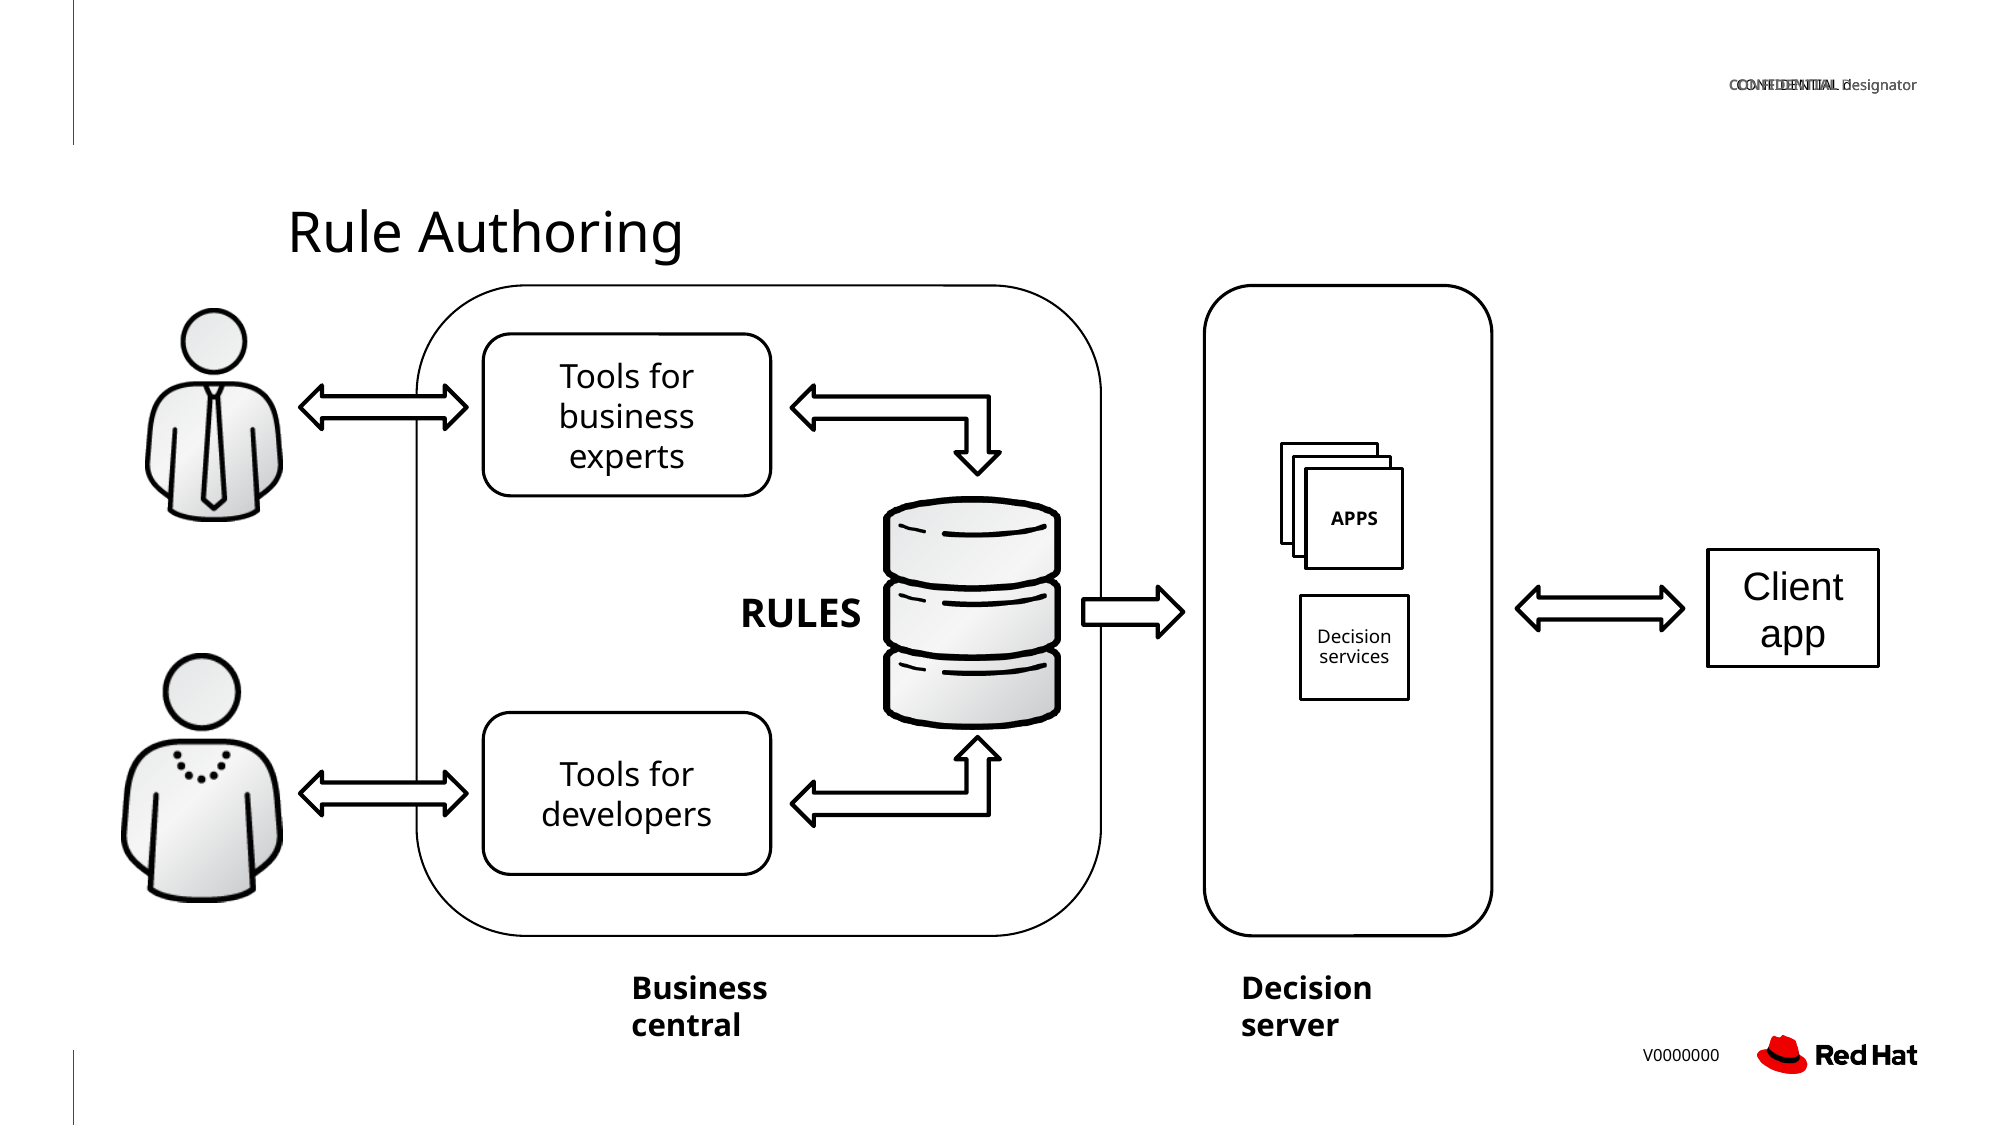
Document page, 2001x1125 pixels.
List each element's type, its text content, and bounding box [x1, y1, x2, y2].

text_box [791, 738, 1000, 827]
text_box Tools for business experts [483, 333, 771, 496]
text_box [300, 385, 467, 430]
text_box [1083, 586, 1184, 638]
picture [144, 308, 283, 522]
picture [121, 653, 284, 903]
text_box APPS [1306, 468, 1403, 569]
text_box [300, 771, 467, 816]
text_box RULES [719, 578, 878, 646]
text_box [791, 385, 1000, 475]
text_box Tools for developers [483, 712, 771, 875]
text_box [416, 285, 1101, 936]
text_box Client app [1708, 549, 1879, 667]
text_box APPS [1293, 456, 1391, 557]
picture [1757, 1035, 1918, 1074]
text_box APPS [1281, 443, 1378, 544]
text_box [1516, 586, 1684, 631]
text_box Decision server [1221, 947, 1486, 999]
picture [883, 496, 1061, 730]
text_box [1204, 285, 1492, 936]
text_box Business central [611, 947, 887, 999]
title Rule Authoring [287, 105, 1713, 264]
text_box Decision services [1300, 595, 1409, 700]
